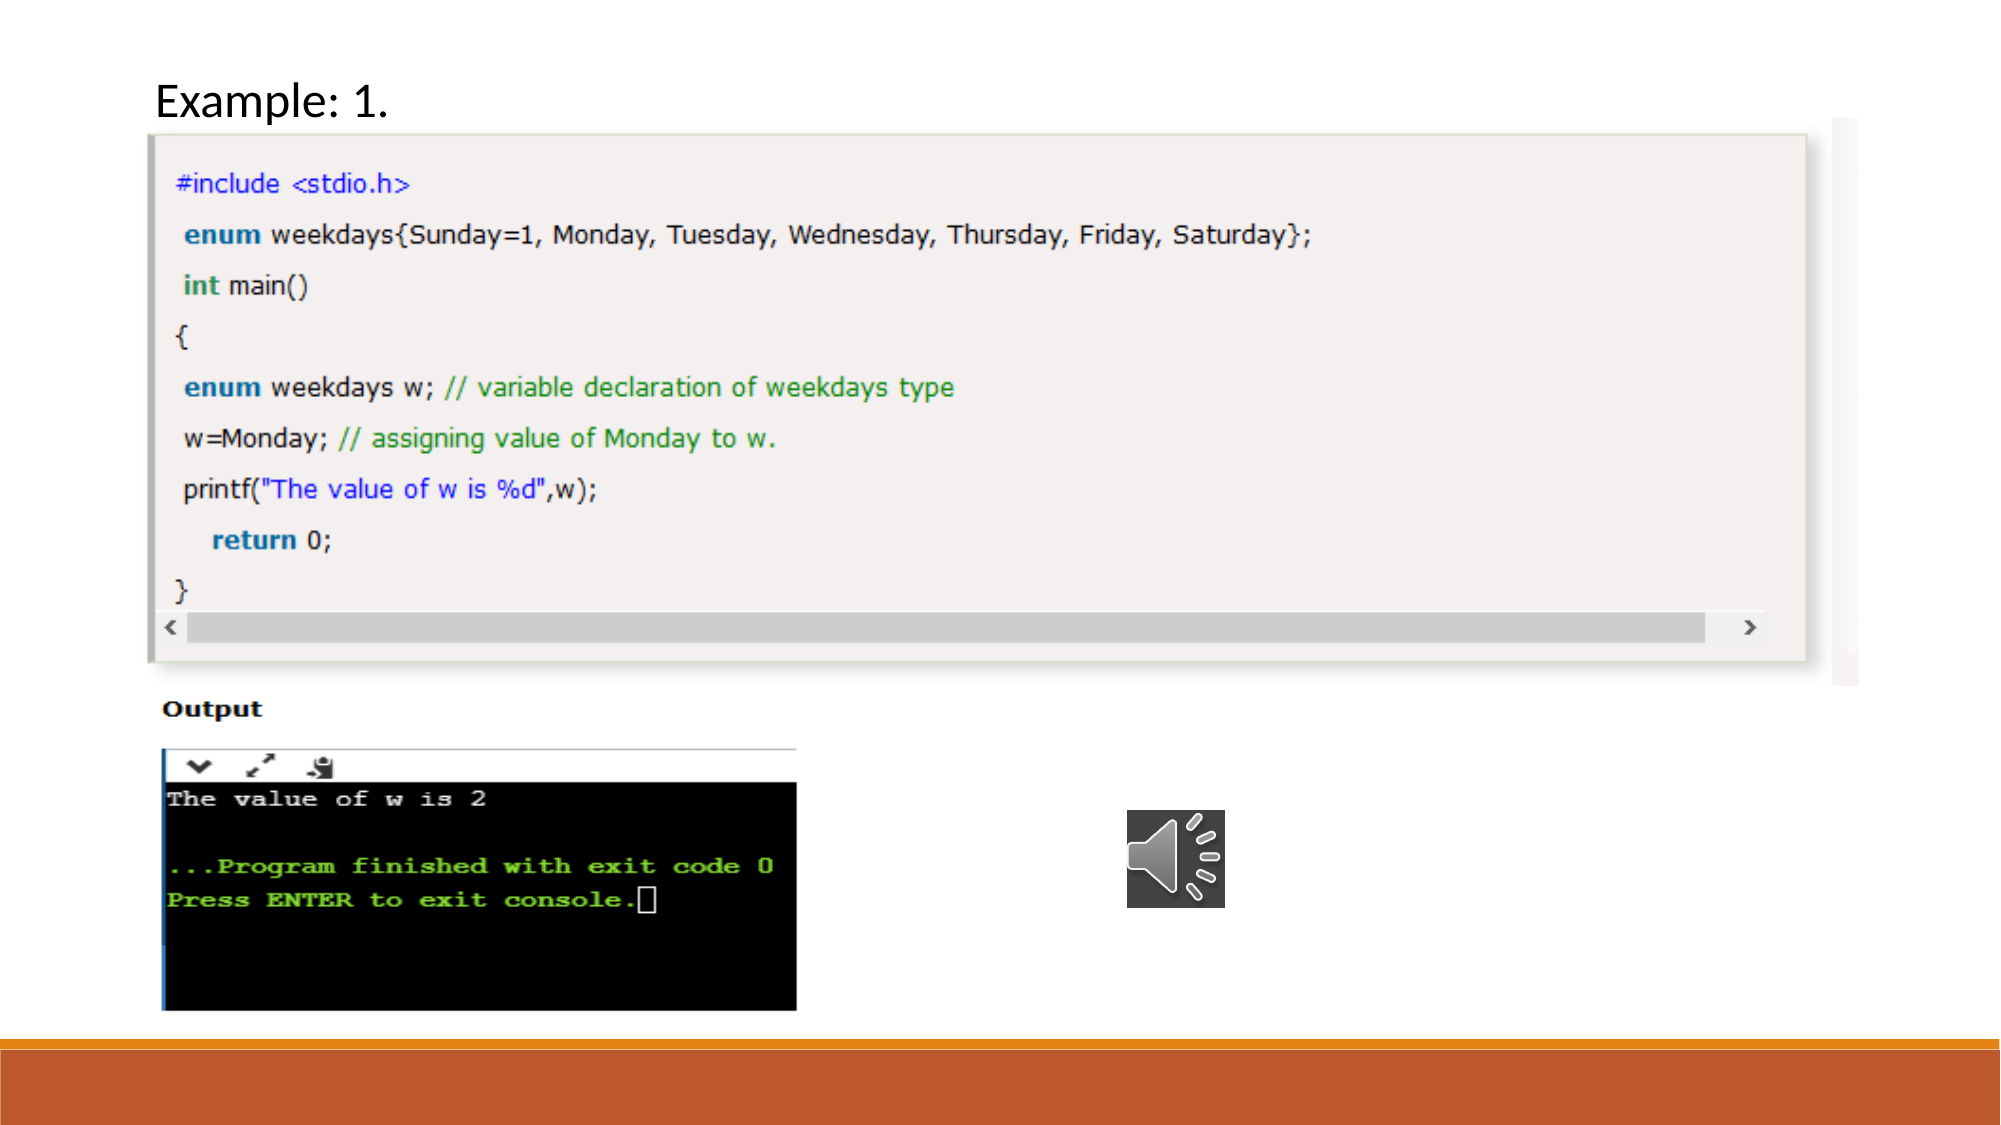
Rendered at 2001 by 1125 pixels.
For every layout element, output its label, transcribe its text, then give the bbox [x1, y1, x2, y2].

picture [128, 117, 1860, 1034]
text_box Example: 1. [140, 59, 1859, 114]
